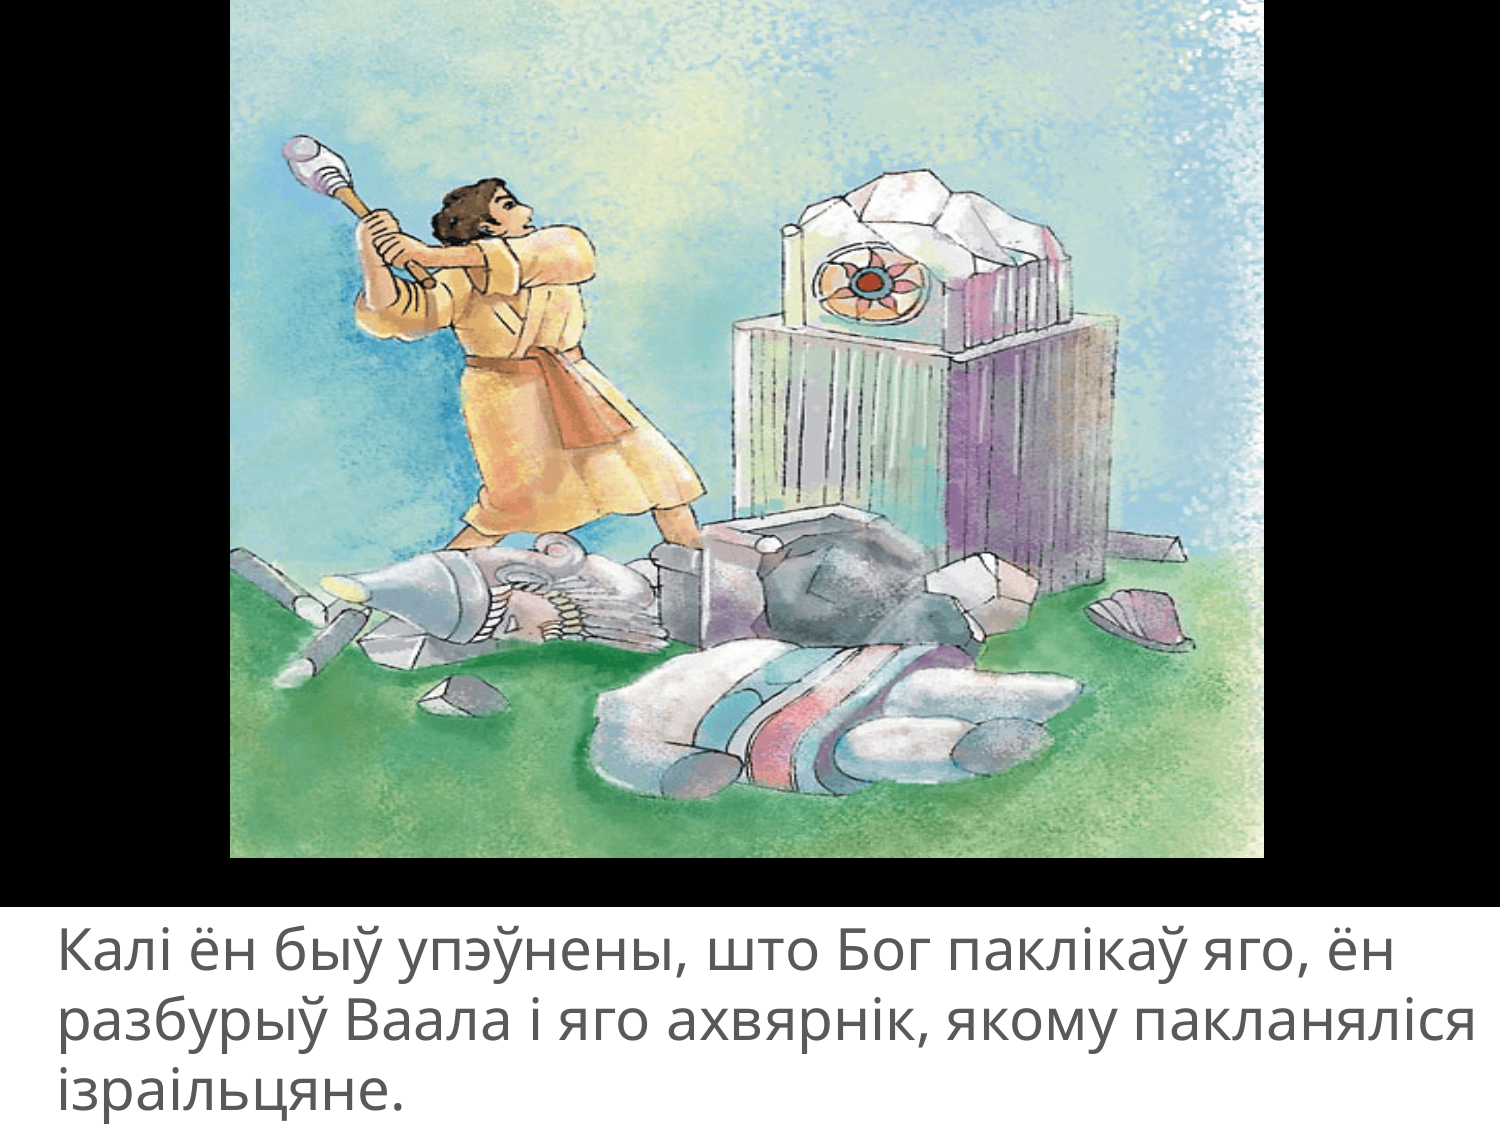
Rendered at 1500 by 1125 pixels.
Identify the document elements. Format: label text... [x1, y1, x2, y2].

text_box Калі ён быў упэўнены, што Бог паклікаў яго, ён разбурыў Ваала і яго ахвярнік, якому пакланяліся ізраільцяне. [41, 905, 1500, 1125]
text_box [0, 0, 1500, 907]
picture [230, 0, 1265, 858]
